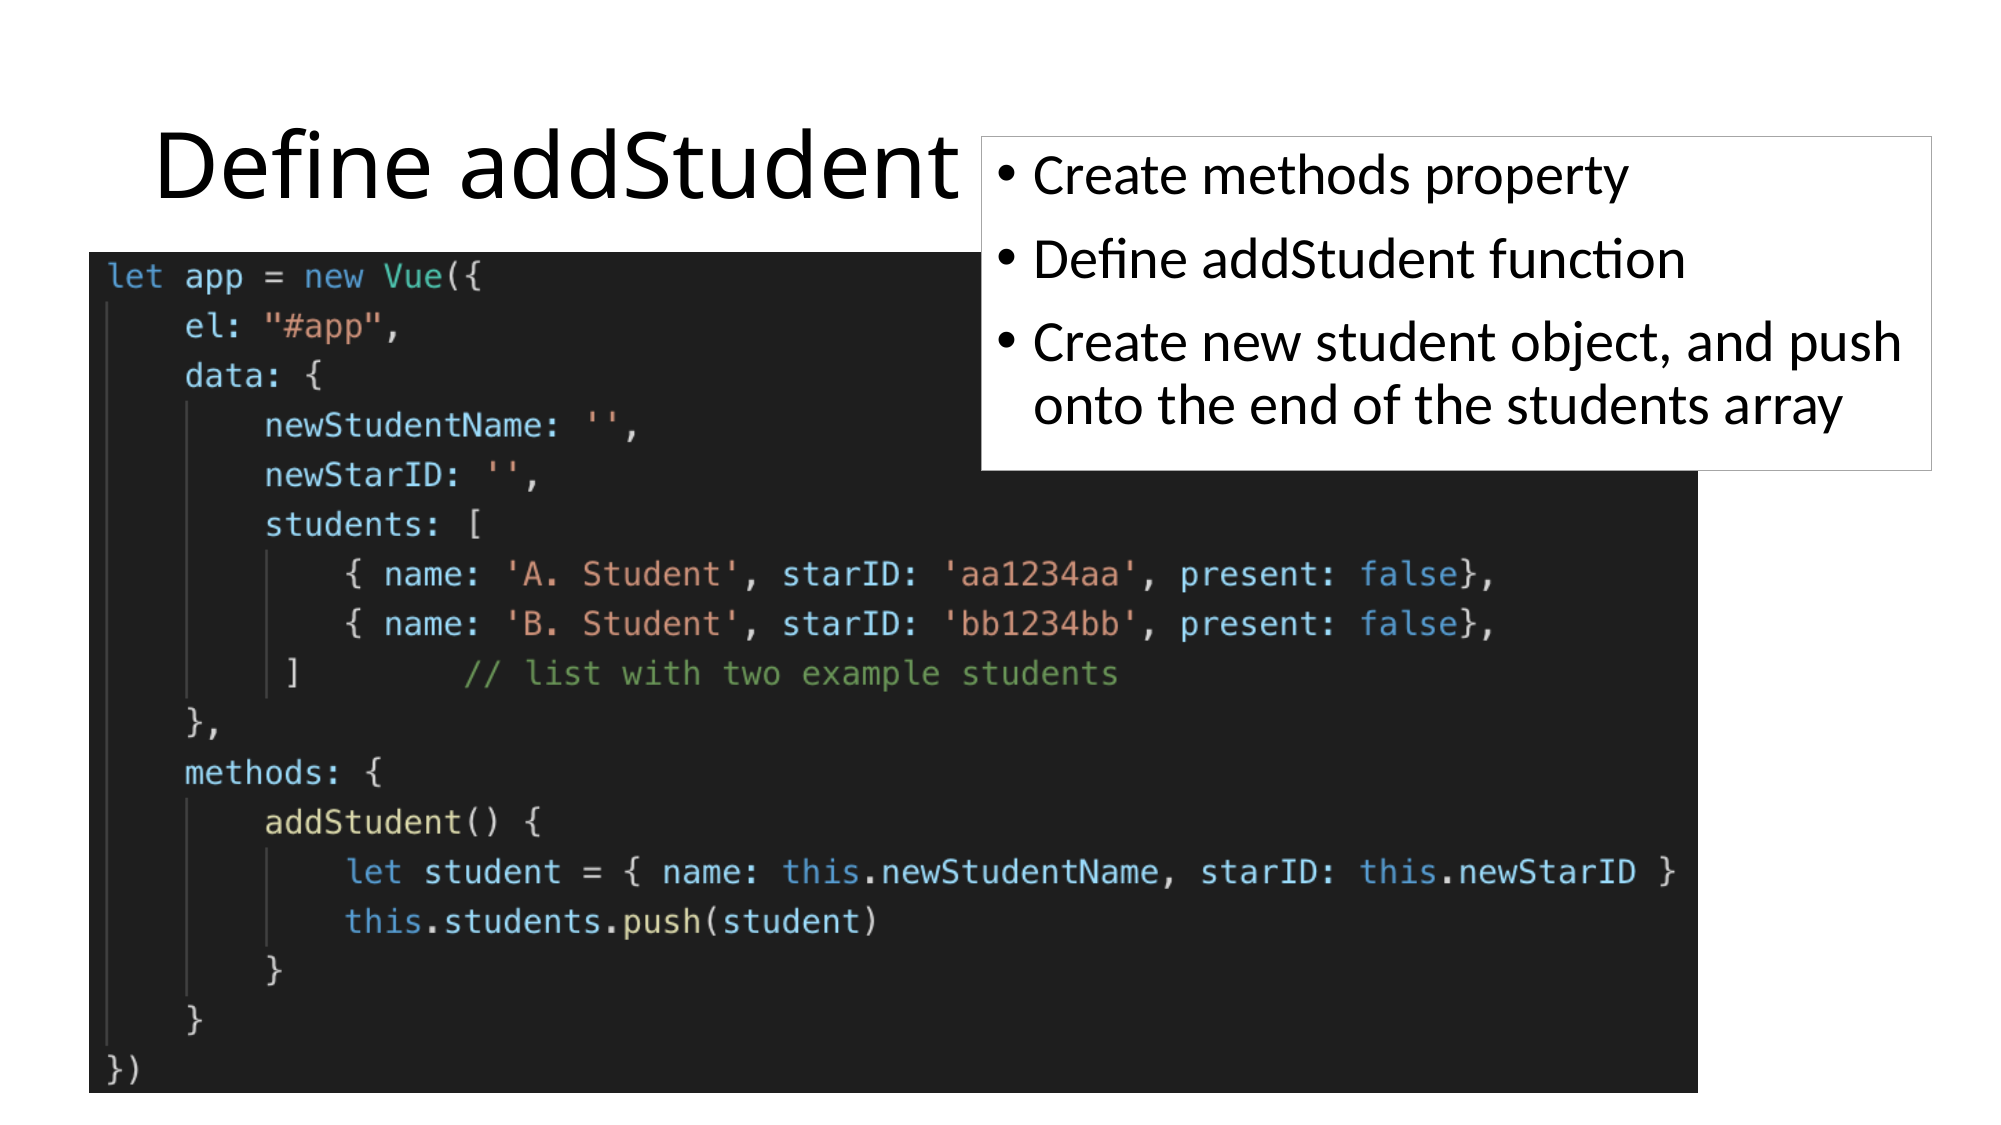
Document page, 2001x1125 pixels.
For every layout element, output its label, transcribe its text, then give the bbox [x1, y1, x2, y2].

title Define addStudent [137, 59, 1863, 252]
list Create methods property Define addStudent function Create new student object, and push onto the end of the students array [981, 136, 1932, 471]
picture [88, 252, 1698, 1093]
